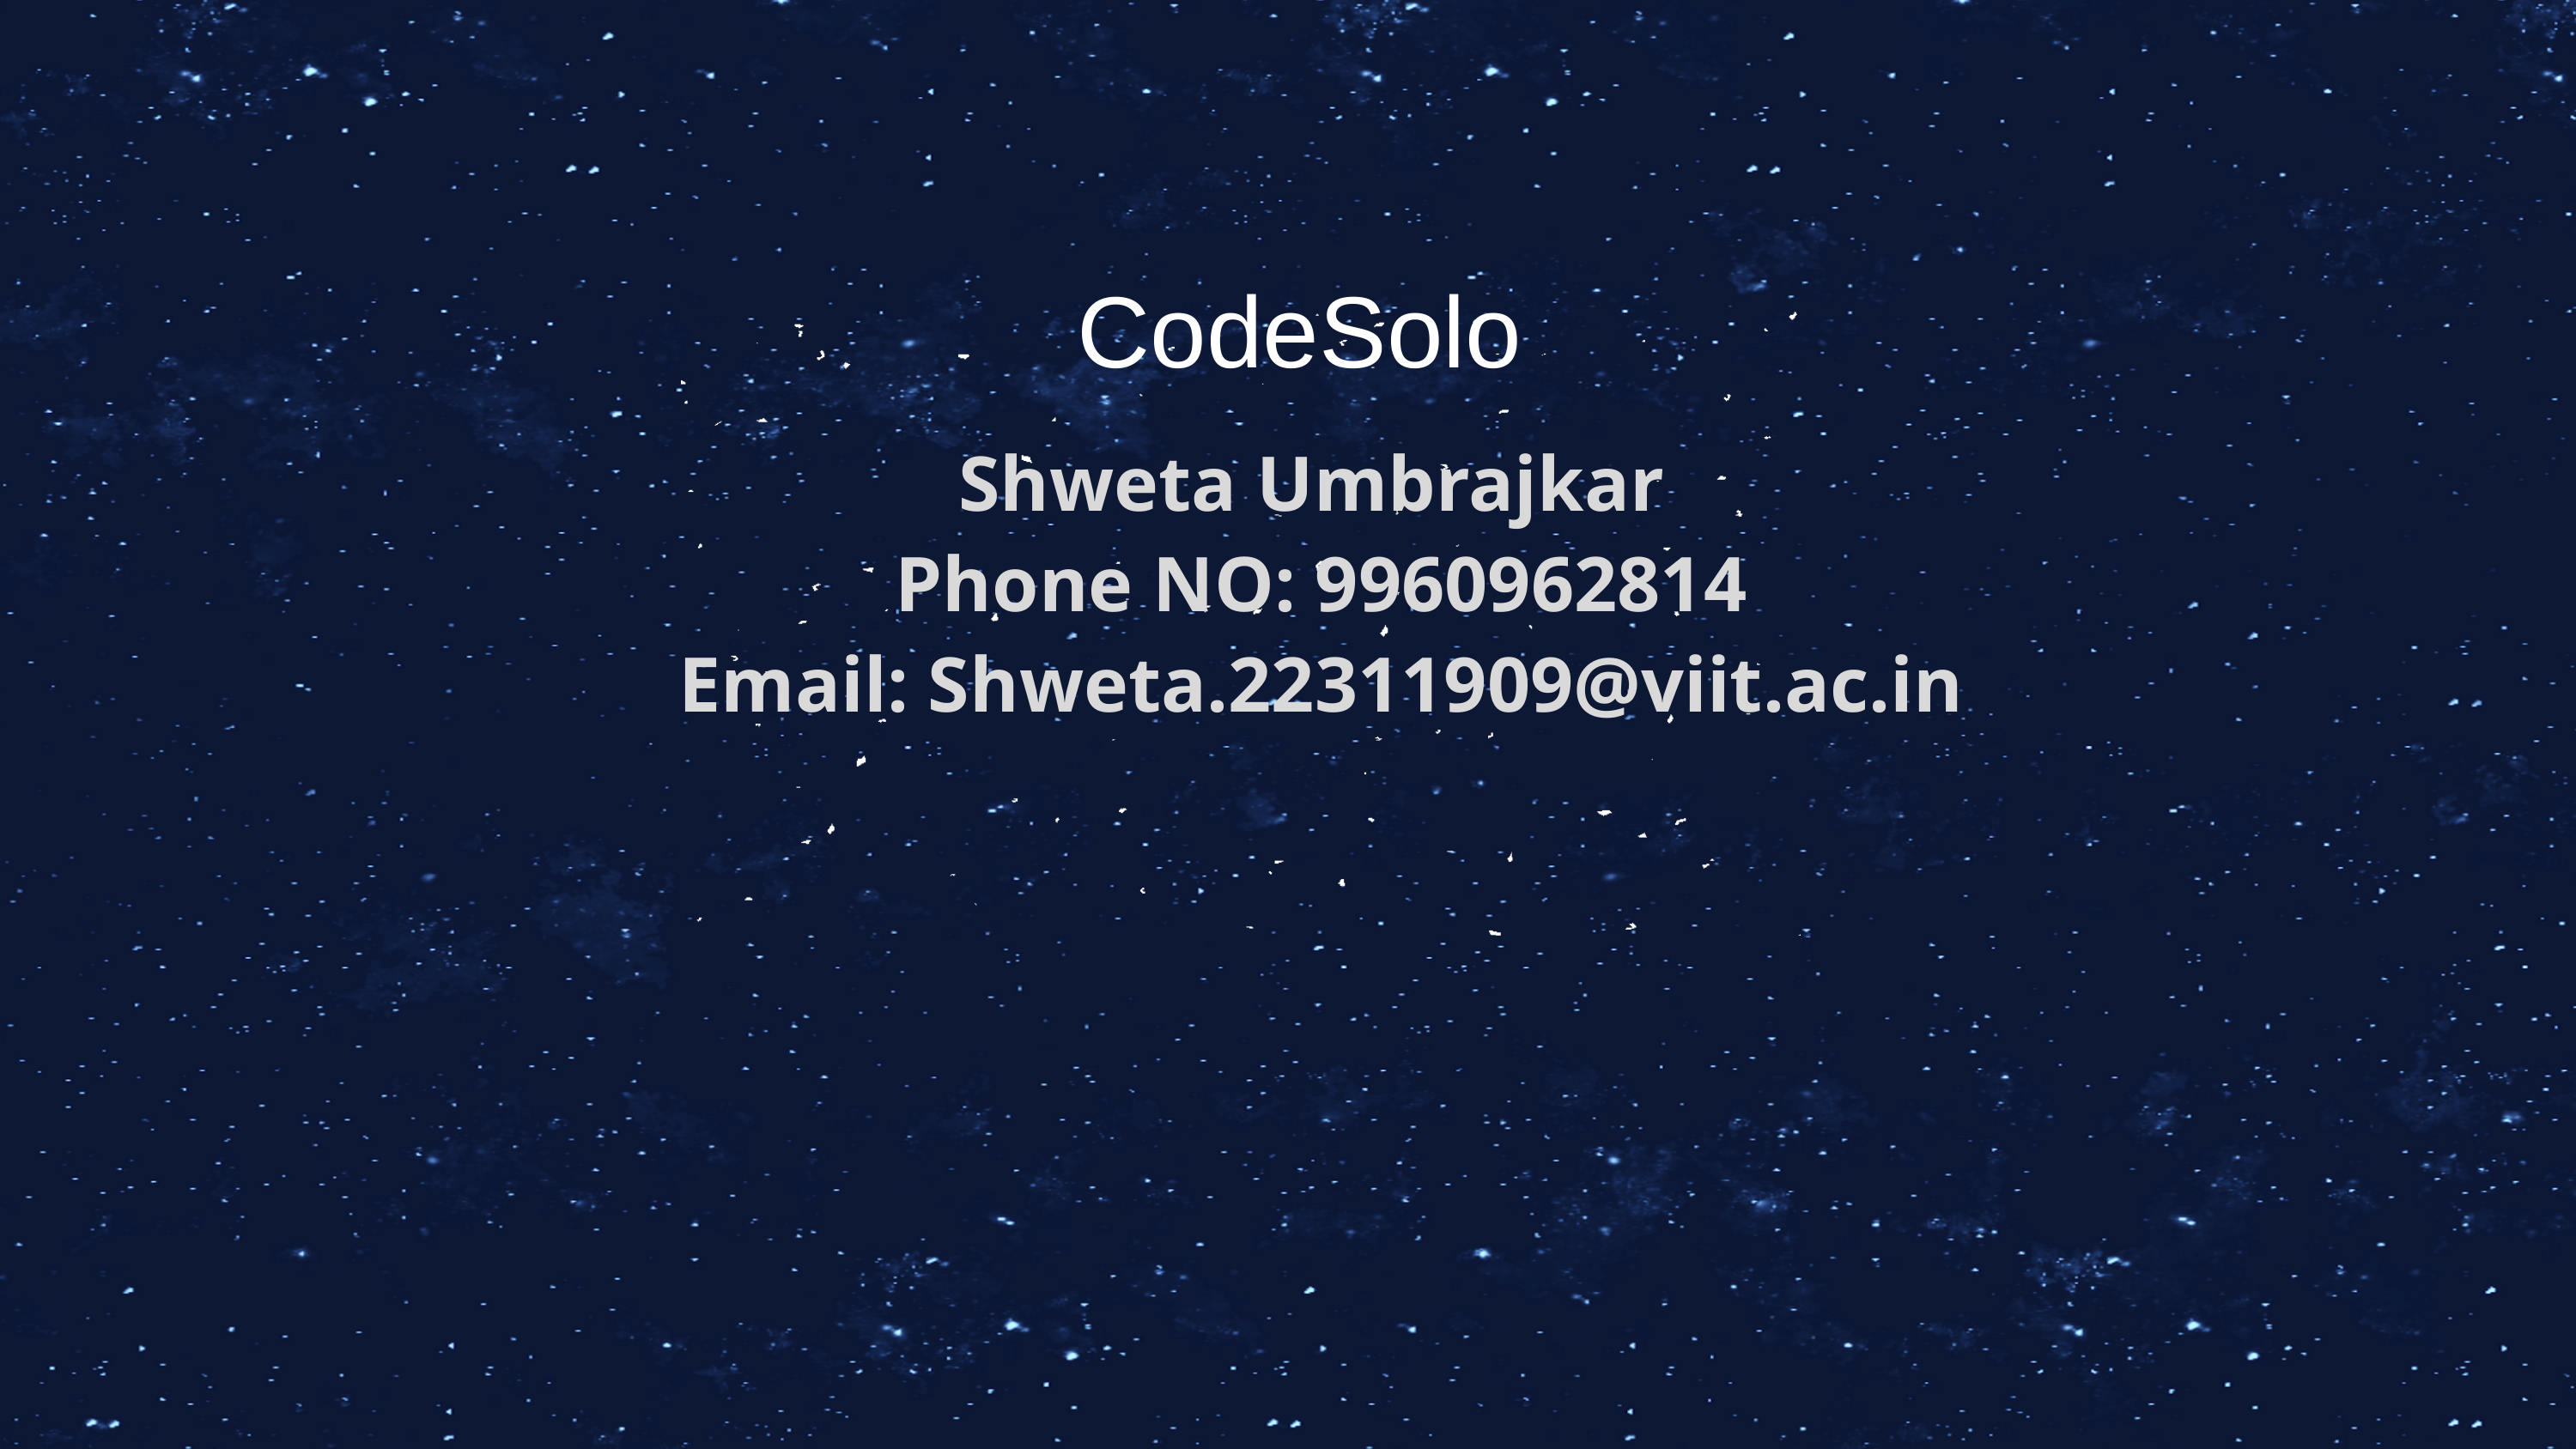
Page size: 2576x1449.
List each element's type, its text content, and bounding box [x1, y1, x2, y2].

text_box Shweta Umbrajkar Phone NO: 9960962814 Email: Shweta.22311909@viit.ac.in [1805, 425, 2202, 727]
text_box [0, 0, 2576, 1449]
text_box Shweta Umbrajkar Phone NO: 9960962814 Email: Shweta.22311909@viit.ac.in [440, 425, 676, 727]
text_box CodeSolo [656, 255, 1943, 388]
picture [680, 307, 1801, 936]
